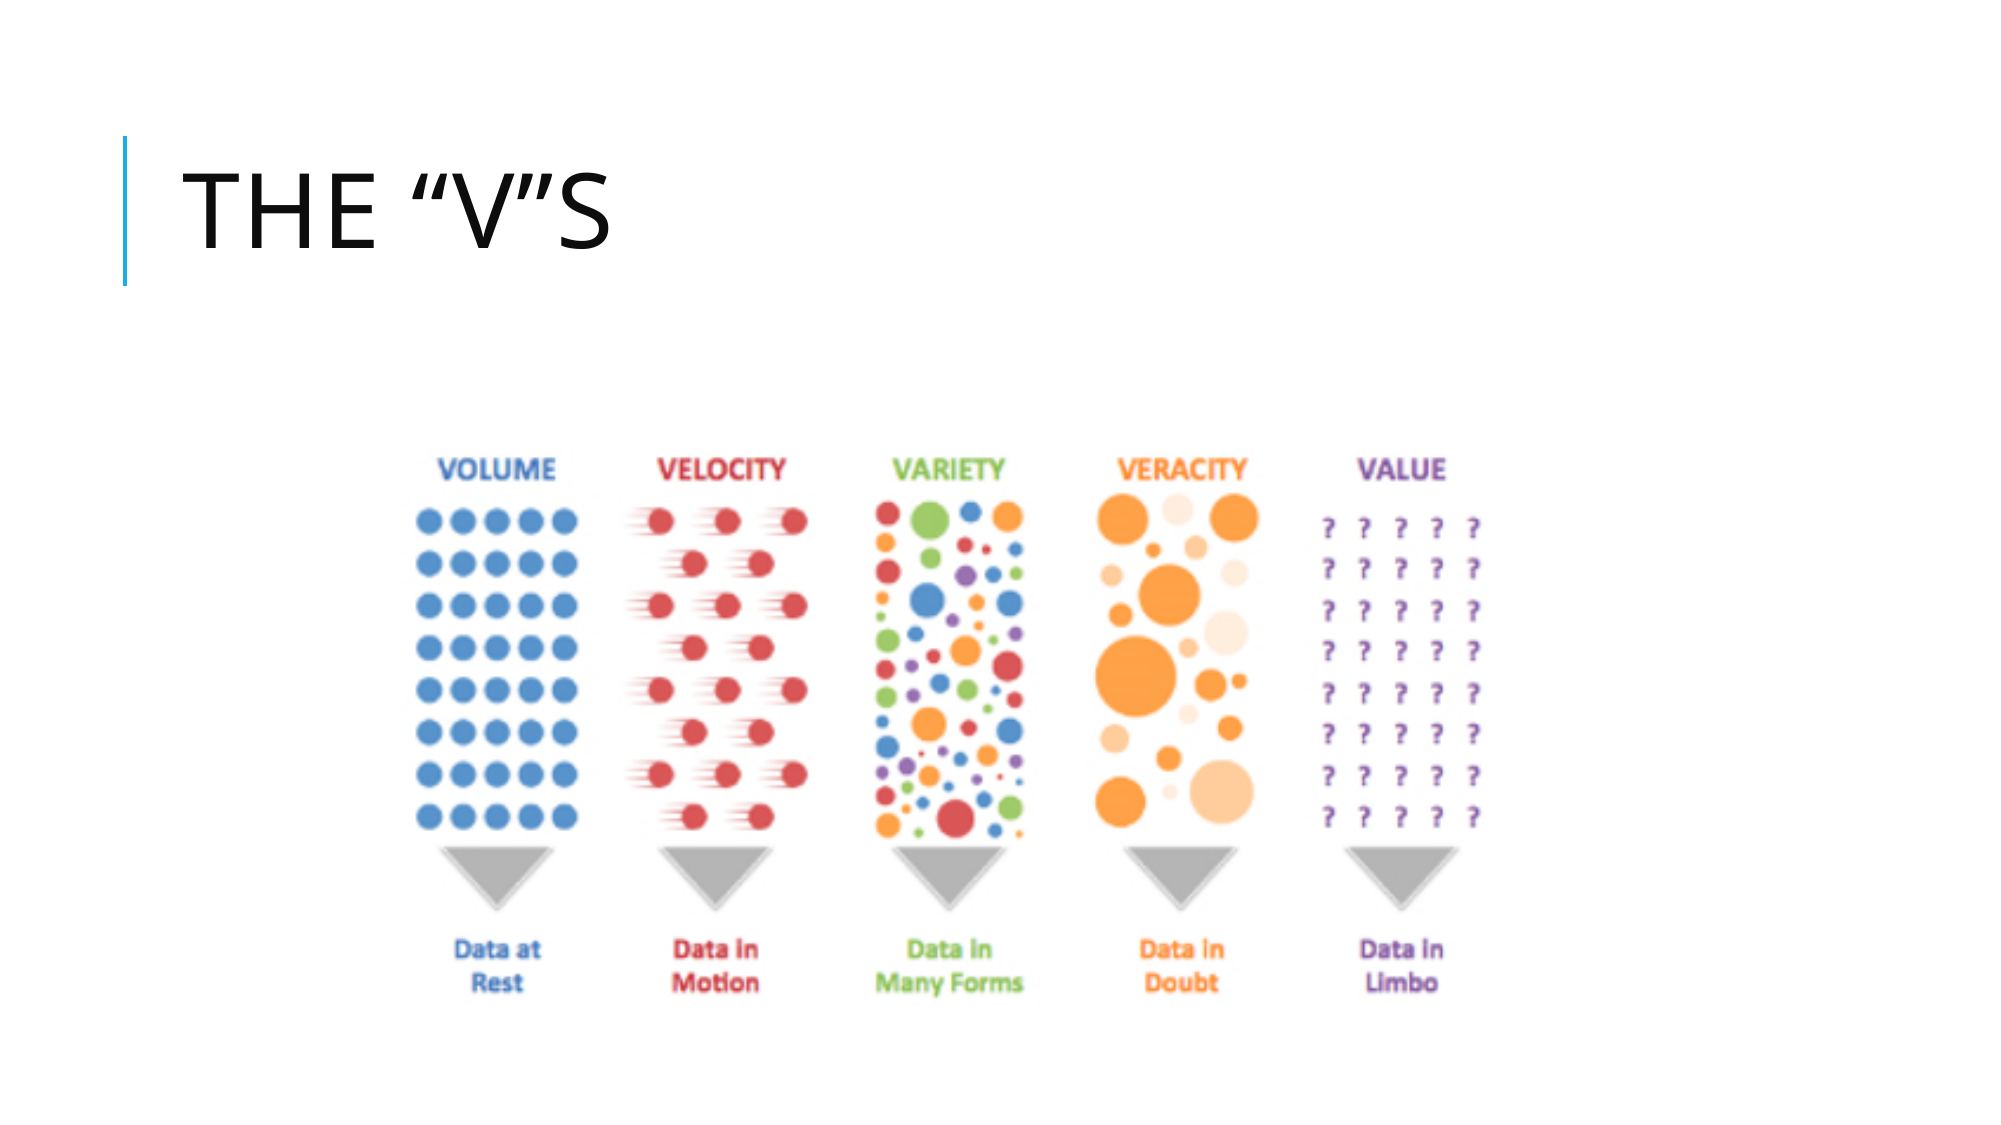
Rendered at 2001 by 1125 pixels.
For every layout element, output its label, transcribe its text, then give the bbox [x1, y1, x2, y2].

title The “V”s [168, 96, 1763, 342]
picture [353, 396, 1566, 1030]
